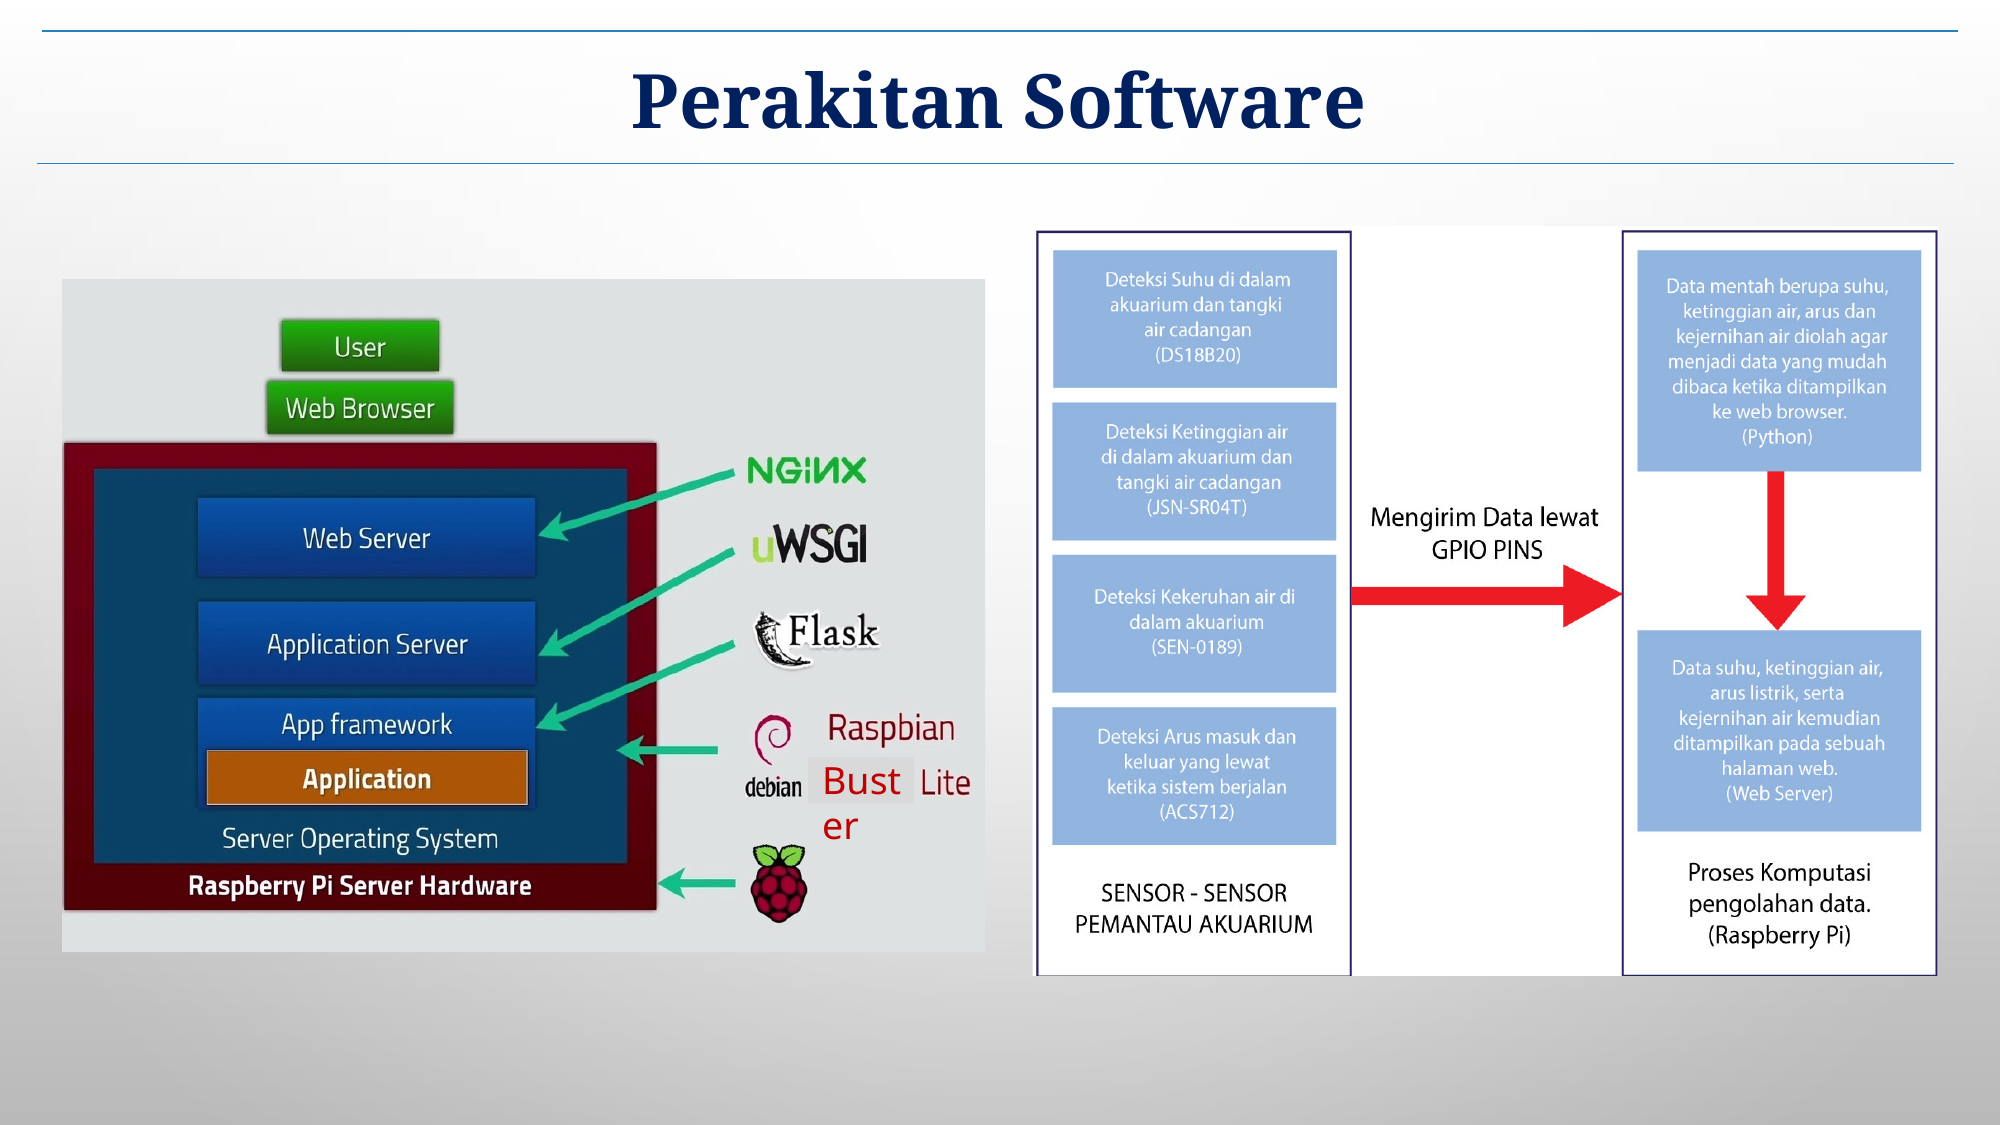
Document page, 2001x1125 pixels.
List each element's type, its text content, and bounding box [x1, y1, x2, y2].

picture [0, 144, 2000, 1125]
picture [0, 0, 2000, 53]
text_box Perakitan Software [0, 53, 2000, 144]
